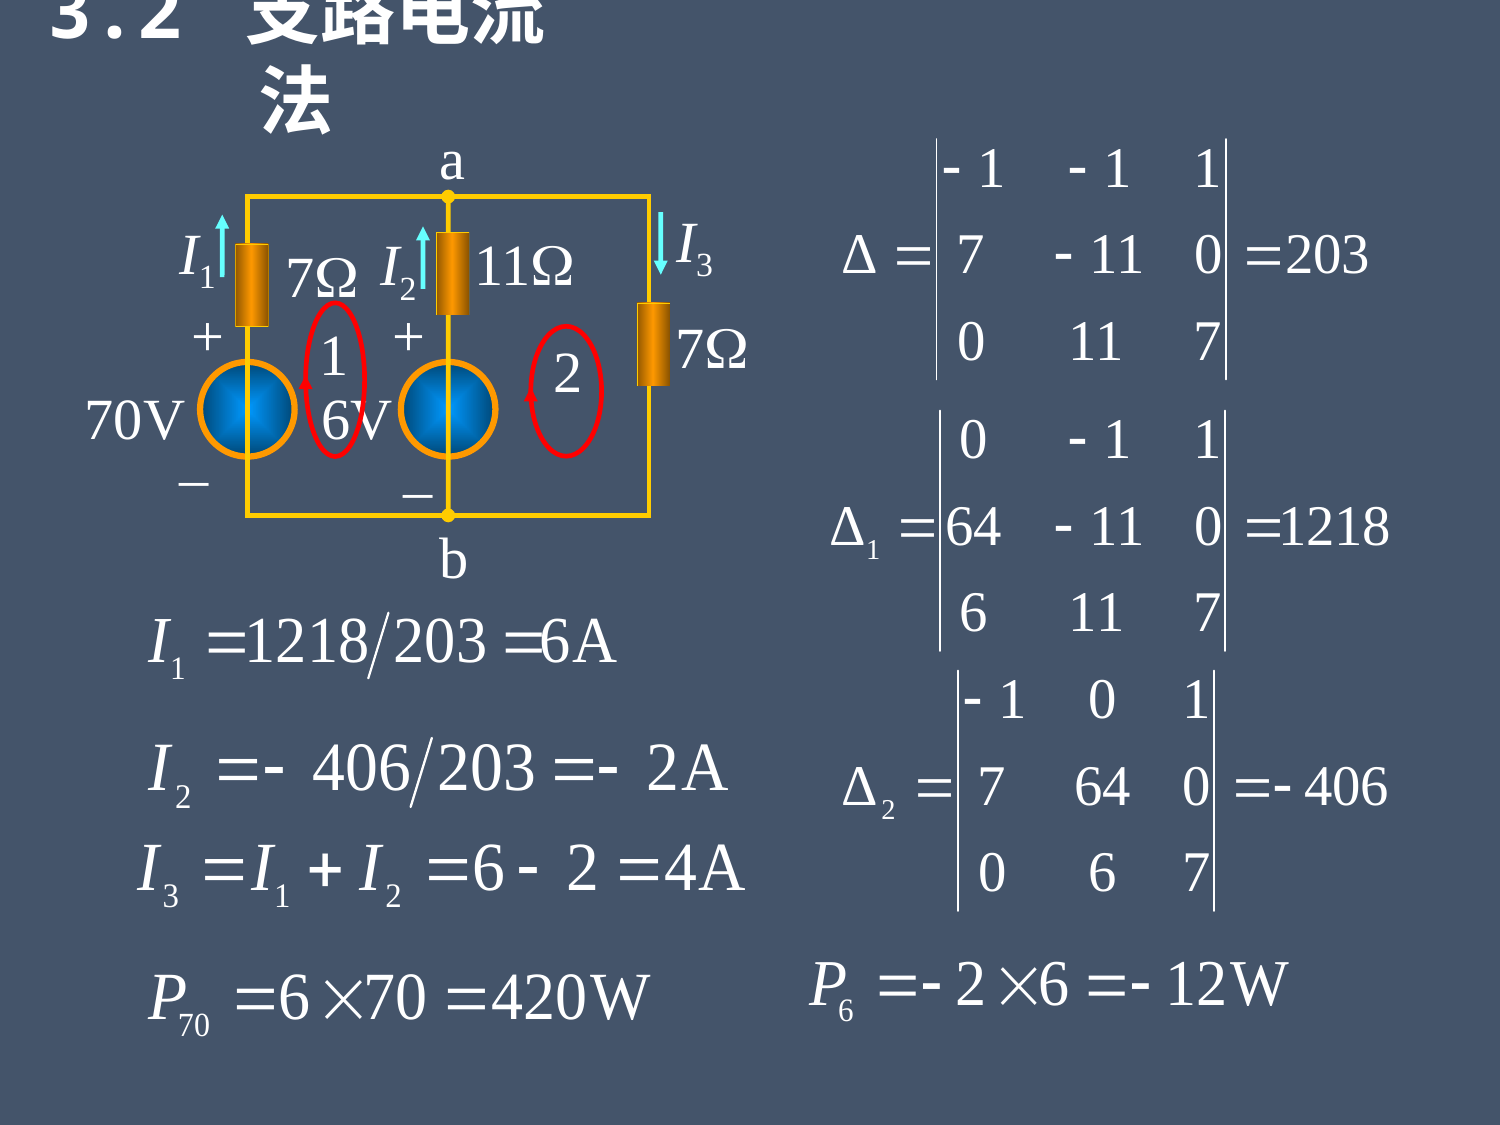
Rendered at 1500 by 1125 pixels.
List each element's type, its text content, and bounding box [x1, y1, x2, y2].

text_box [126, 826, 756, 918]
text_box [138, 601, 628, 689]
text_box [861, 129, 1374, 387]
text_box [823, 401, 1397, 659]
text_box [799, 944, 1297, 1031]
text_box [70, 113, 861, 599]
text_box 3.2 支路电流法 [0, 0, 593, 151]
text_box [138, 956, 659, 1046]
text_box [138, 726, 739, 818]
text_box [835, 661, 1393, 919]
